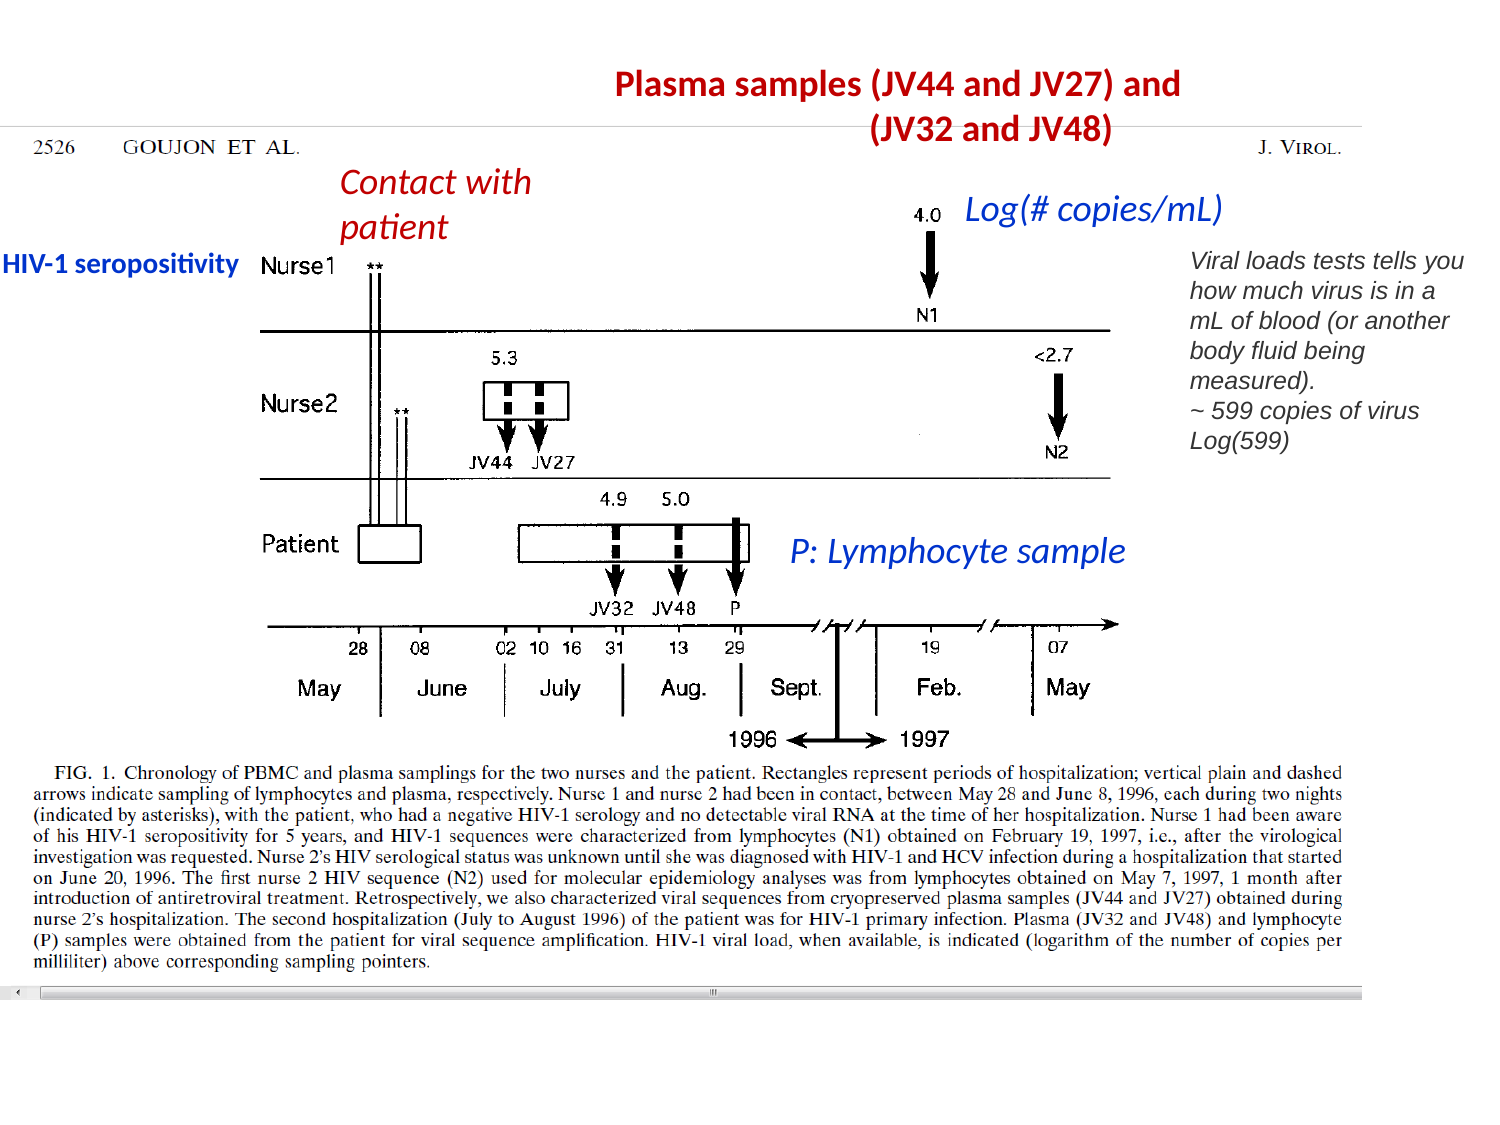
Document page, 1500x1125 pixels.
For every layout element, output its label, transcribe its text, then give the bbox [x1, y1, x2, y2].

text_box Viral loads tests tells you how much virus is in a mL of blood (or another body fluid being measured). ~ 599 copies of virus Log(599) [1366, 237, 1489, 462]
picture [0, 124, 1363, 1001]
text_box Plasma samples (JV44 and JV27) and (JV32 and JV48) [600, 51, 1250, 123]
